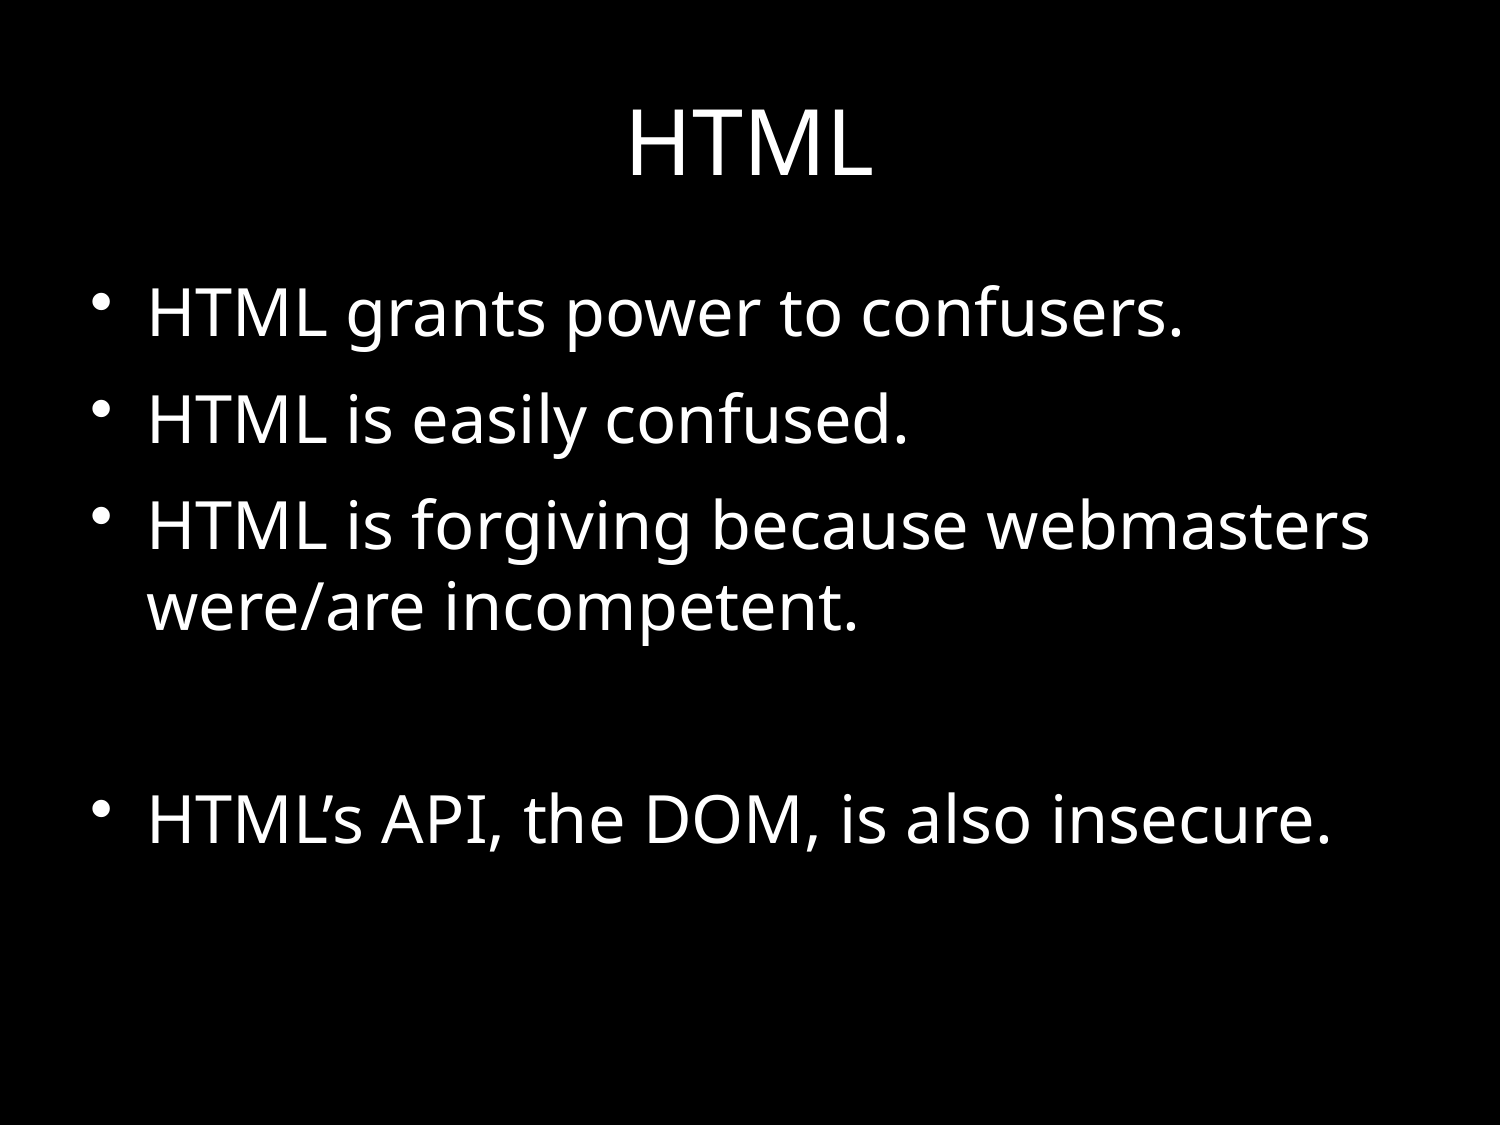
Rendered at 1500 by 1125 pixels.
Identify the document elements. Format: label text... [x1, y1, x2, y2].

title HTML [74, 44, 1426, 233]
list HTML grants power to confusers. HTML is easily confused. HTML is forgiving because webmasters were/are incompetent. HTML’s API, the DOM, is also insecure. [74, 262, 1426, 1101]
